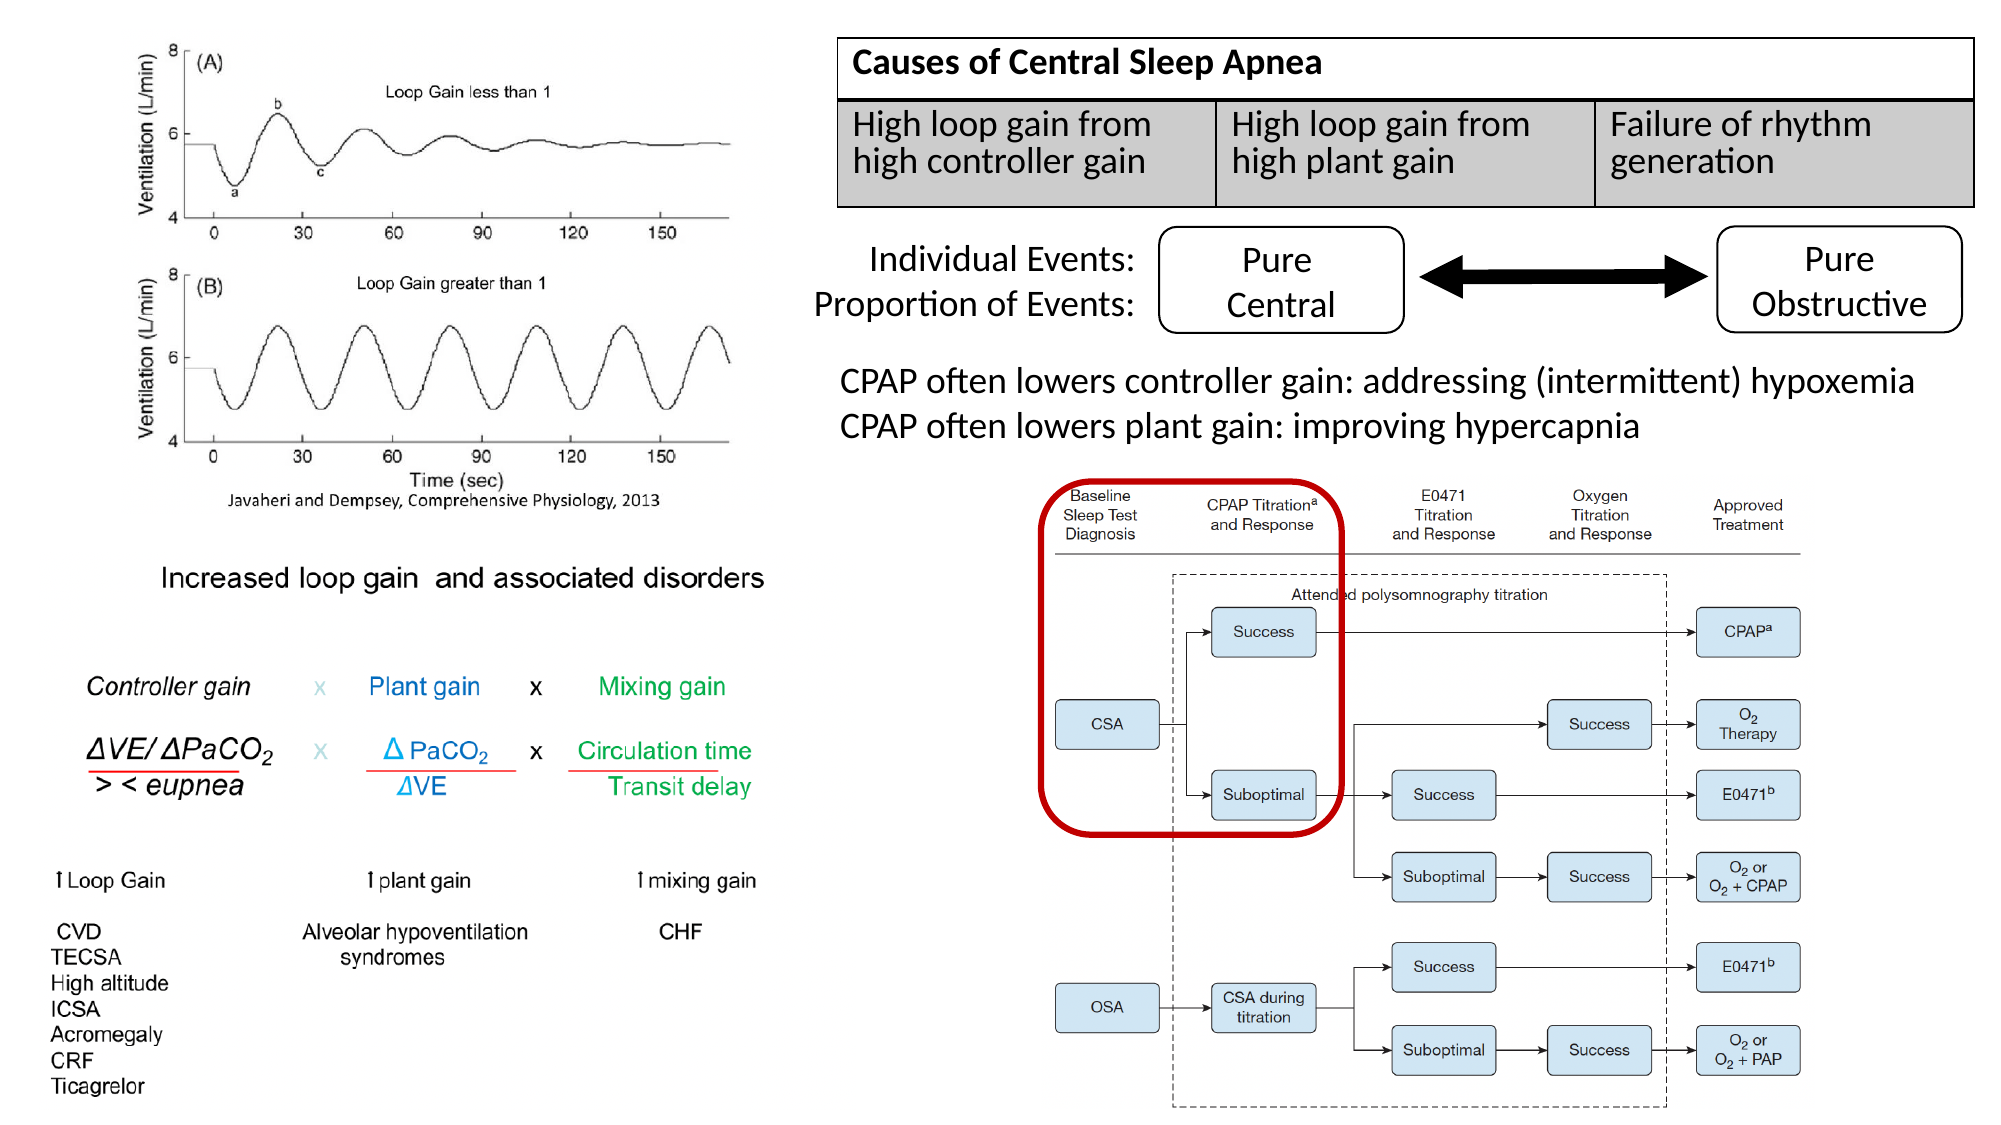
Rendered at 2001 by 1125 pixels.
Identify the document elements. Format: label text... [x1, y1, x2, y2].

table_cell High loop gain from high plant gain [1217, 102, 1594, 206]
text_box Pure Central [1158, 225, 1405, 334]
table_cell Failure of rhythm generation [1596, 102, 1973, 206]
table_cell High loop gain from high controller gain [838, 102, 1215, 206]
text_box CPAP often lowers controller gain: addressing (intermittent) hypoxemia CPAP often lowers plant gain: improving hypercapnia [825, 348, 1962, 454]
picture [121, 29, 774, 514]
text_box Pure Obstructive [1716, 225, 1964, 334]
picture [1040, 474, 1815, 1109]
picture [39, 552, 856, 1110]
table_header Causes of Central Sleep Apnea [838, 39, 1973, 98]
text_box Individual Events: Proportion of Events: [774, 226, 1160, 332]
